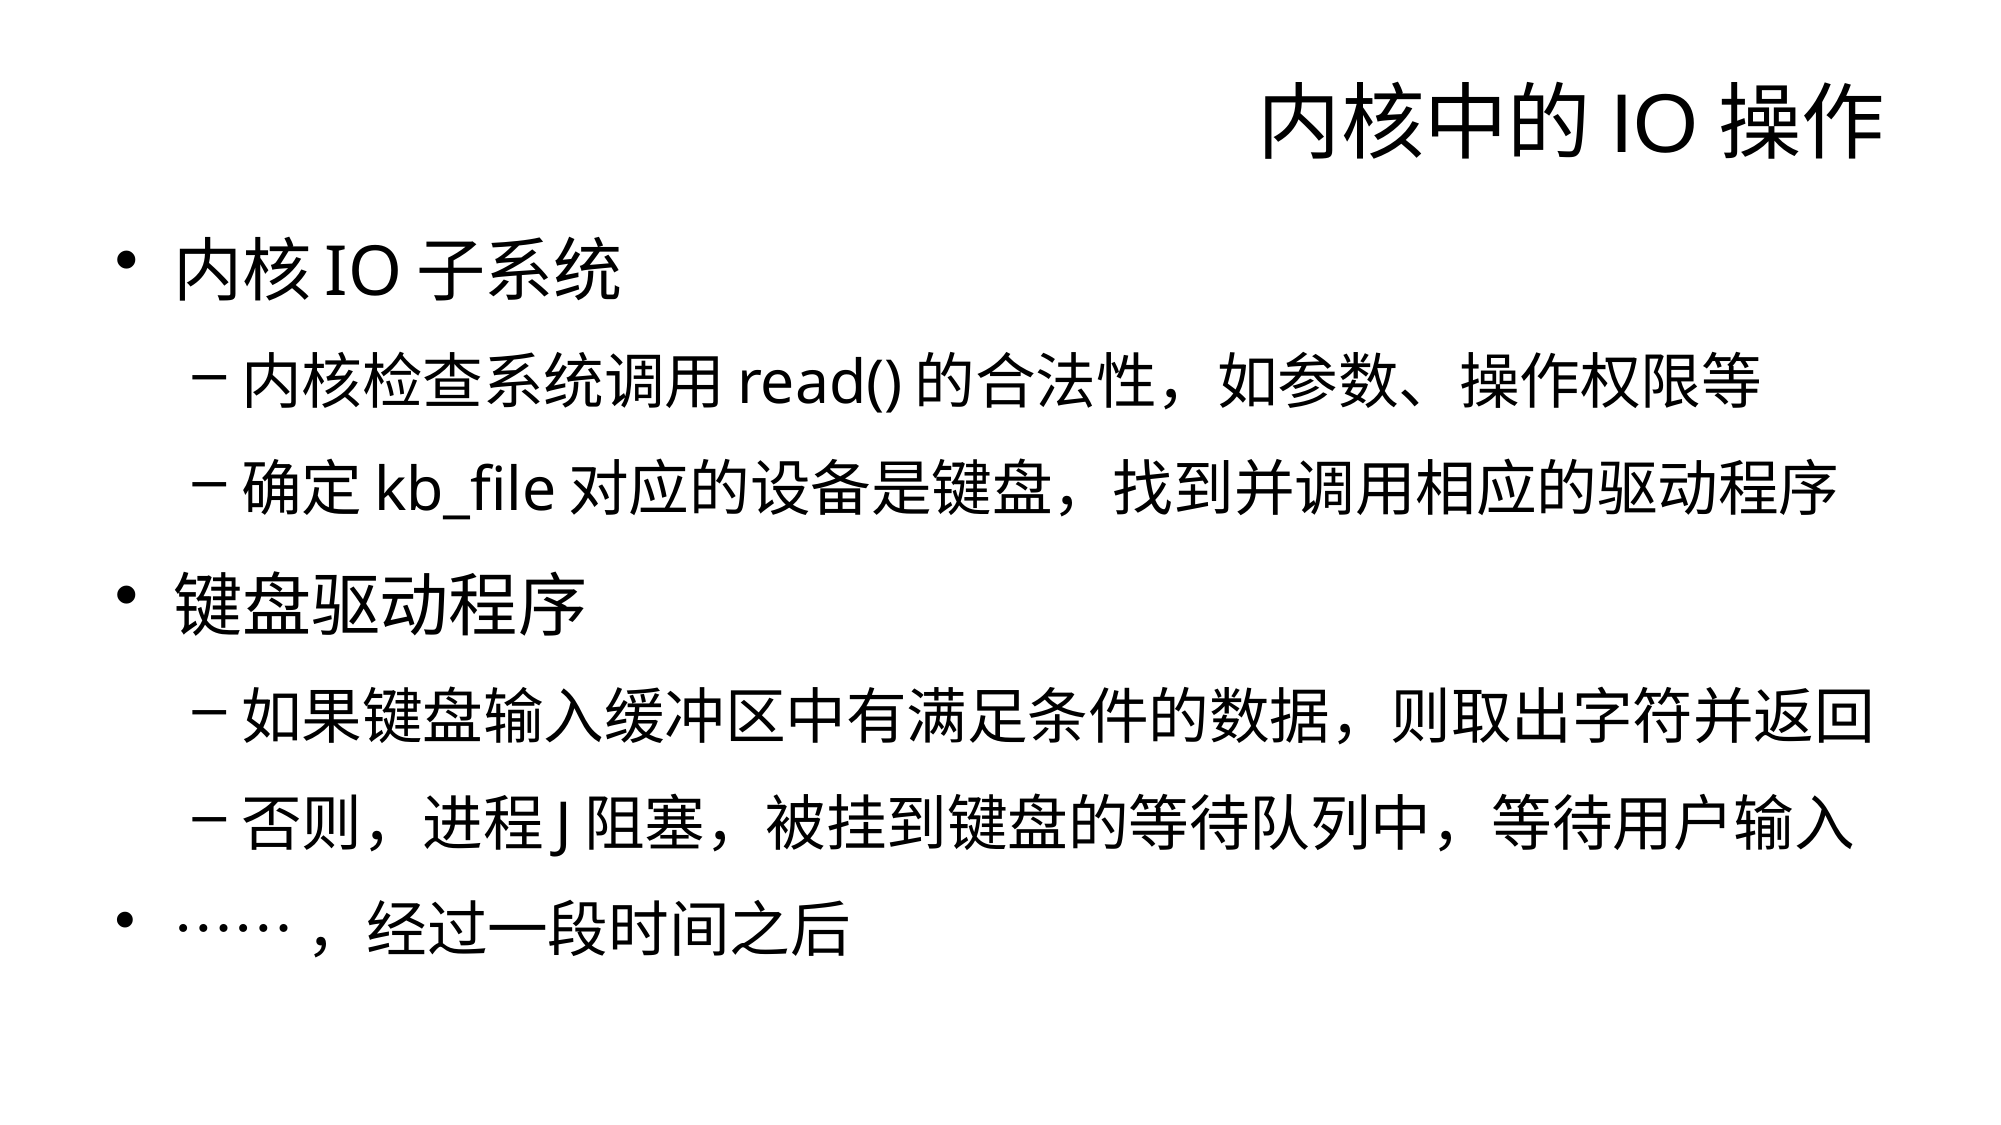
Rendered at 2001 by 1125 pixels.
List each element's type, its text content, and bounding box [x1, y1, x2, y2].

list 内核IO子系统 内核检查系统调用read()的合法性，如参数、操作权限等 确定kb_file对应的设备是键盘，找到并调用相应的驱动程序 键盘驱动程序 如果键盘输入缓冲区中有满足条件的数据，则取出字符并返回 否则，进程J阻塞，被挂到键盘的等待队列中，等待用户输入 ……，经过一段时间之后 [99, 193, 1901, 1006]
title 内核中的IO操作 [99, 44, 1901, 193]
